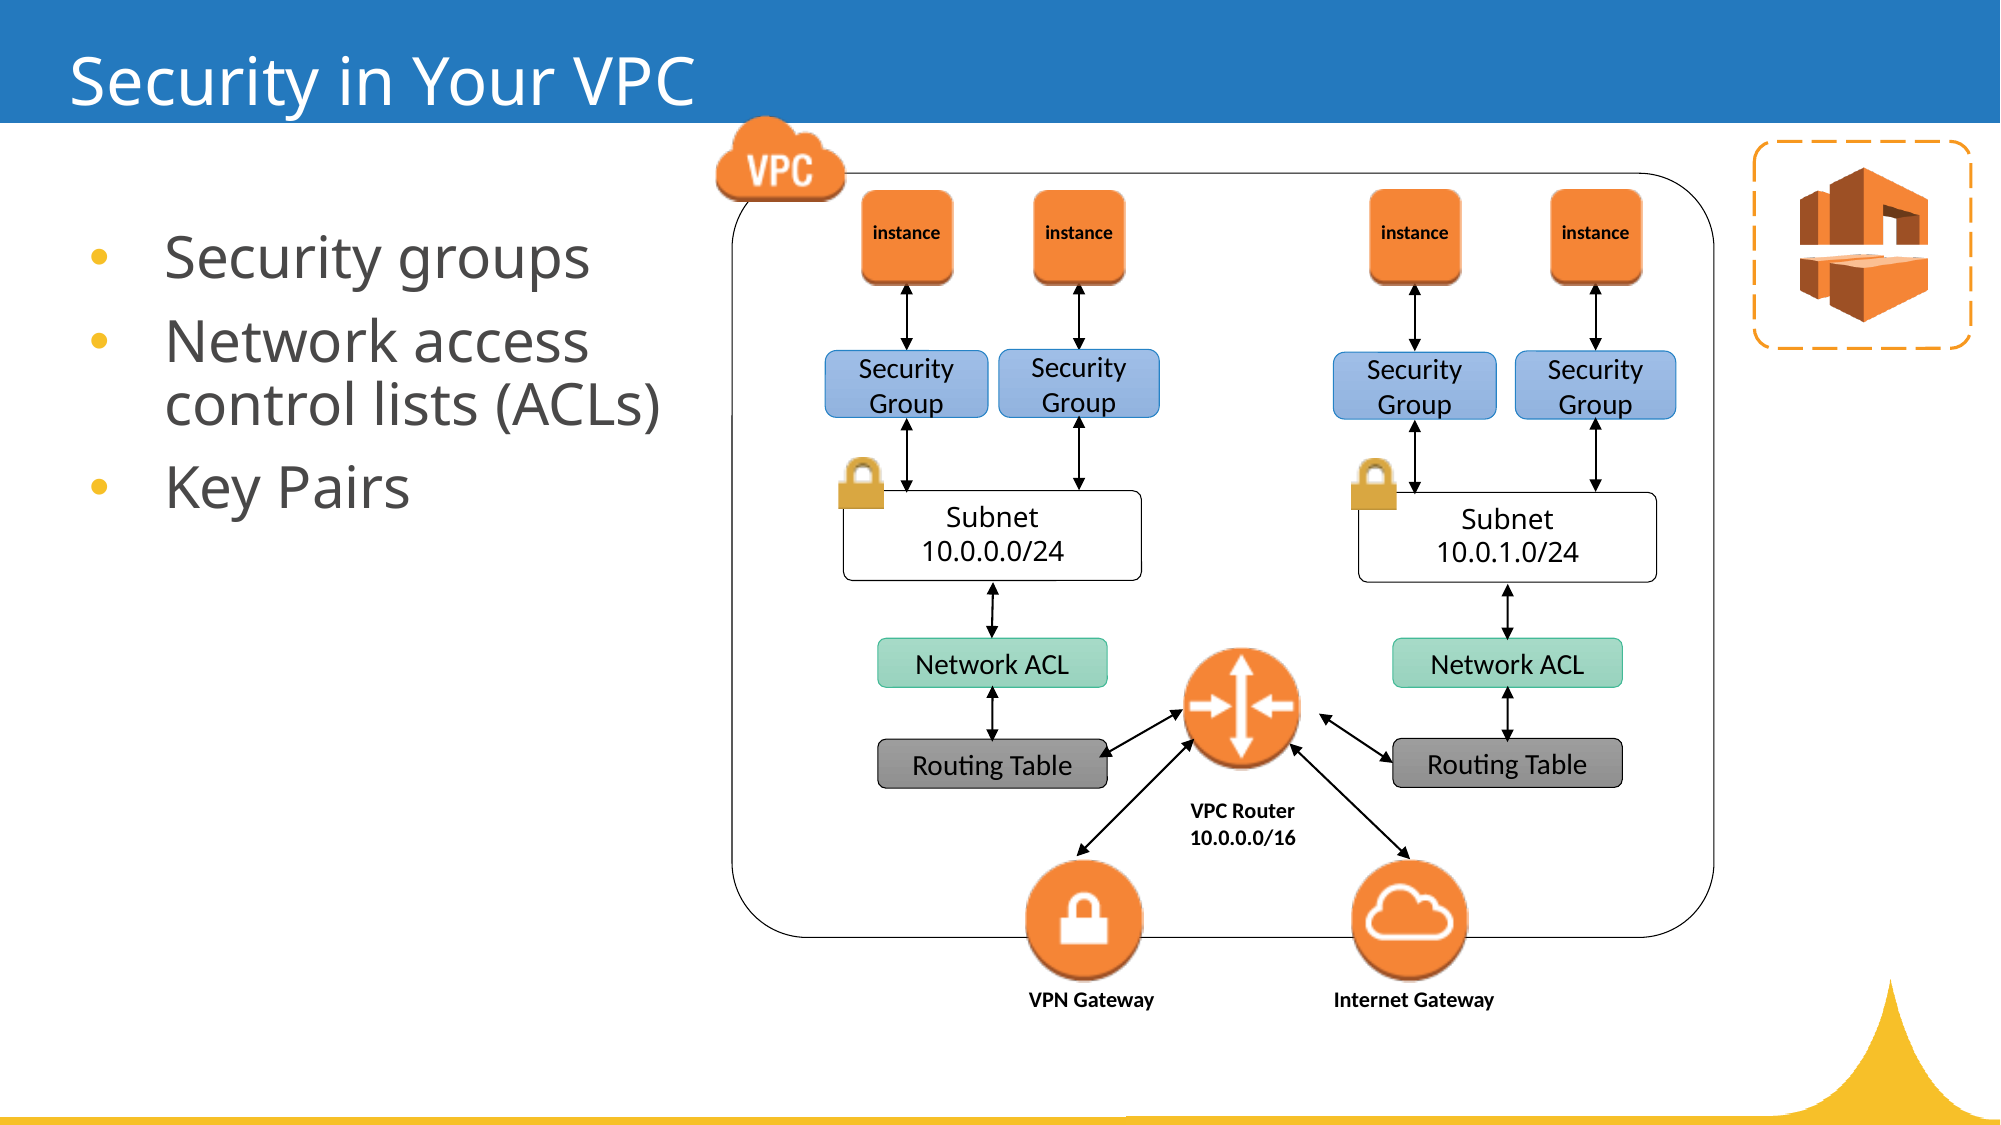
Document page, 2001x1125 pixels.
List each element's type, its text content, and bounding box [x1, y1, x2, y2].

text_box [731, 202, 1351, 938]
text_box Security Group [824, 349, 989, 418]
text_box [1289, 743, 1411, 860]
text_box Subnet 10.0.1.0/24 [1386, 501, 1629, 569]
text_box [842, 490, 1143, 582]
text_box Routing Table [877, 738, 1076, 789]
picture [1183, 647, 1301, 771]
text_box Routing Table [1393, 737, 1623, 788]
text_box [1753, 140, 1972, 349]
text_box Internet Gateway [1305, 985, 1524, 1046]
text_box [1525, 189, 1666, 286]
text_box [1344, 189, 1485, 286]
text_box Subnet 10.0.0.0/24 [871, 499, 1114, 567]
text_box VPC Router 10.0.0.0/16 [1195, 796, 1289, 857]
text_box Security Group [998, 348, 1160, 418]
picture [1351, 458, 1397, 510]
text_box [1099, 709, 1184, 758]
text_box Security Group [1332, 351, 1497, 420]
picture [1025, 859, 2001, 1125]
text_box Network ACL [877, 637, 1108, 688]
text_box Security Group [1514, 350, 1677, 420]
text_box [1358, 491, 1658, 583]
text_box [1009, 190, 1150, 286]
text_box [847, 172, 1715, 938]
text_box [1318, 713, 1393, 763]
text_box VPN Gateway [990, 984, 1194, 1045]
picture [1783, 164, 1944, 325]
list Security groups Network access control lists (ACLs) Key Pairs [74, 220, 706, 999]
title Security in Your VPC [54, 27, 1487, 142]
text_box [836, 190, 977, 286]
text_box Network ACL [1392, 637, 1623, 688]
picture [838, 457, 884, 509]
picture [715, 115, 847, 202]
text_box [1076, 738, 1195, 857]
